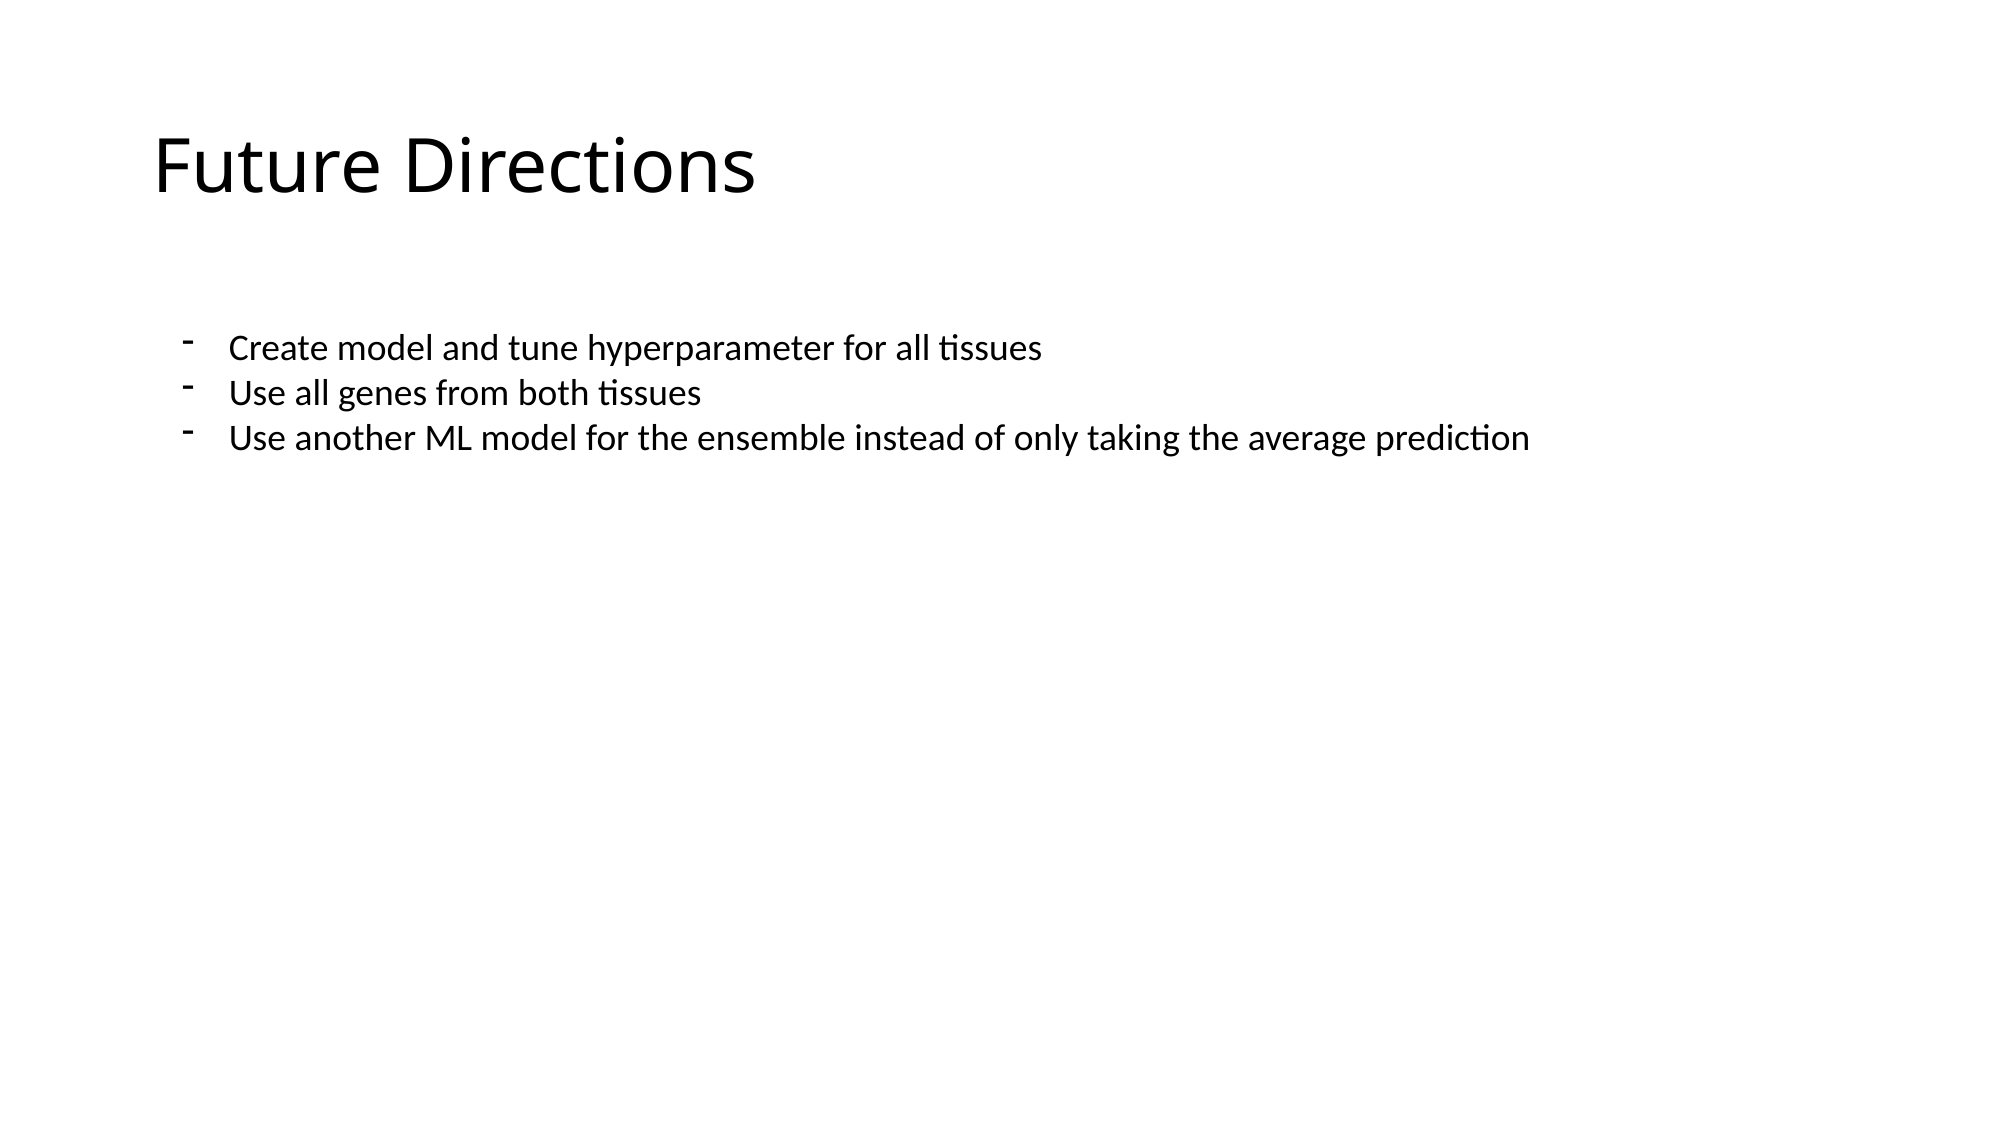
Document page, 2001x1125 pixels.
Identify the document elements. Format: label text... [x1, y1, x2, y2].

text_box Create model and tune hyperparameter for all tissues Use all genes from both tissues Use another ML model for the ensemble instead of only taking the average prediction [167, 315, 1547, 465]
title Future Directions [137, 59, 1863, 278]
